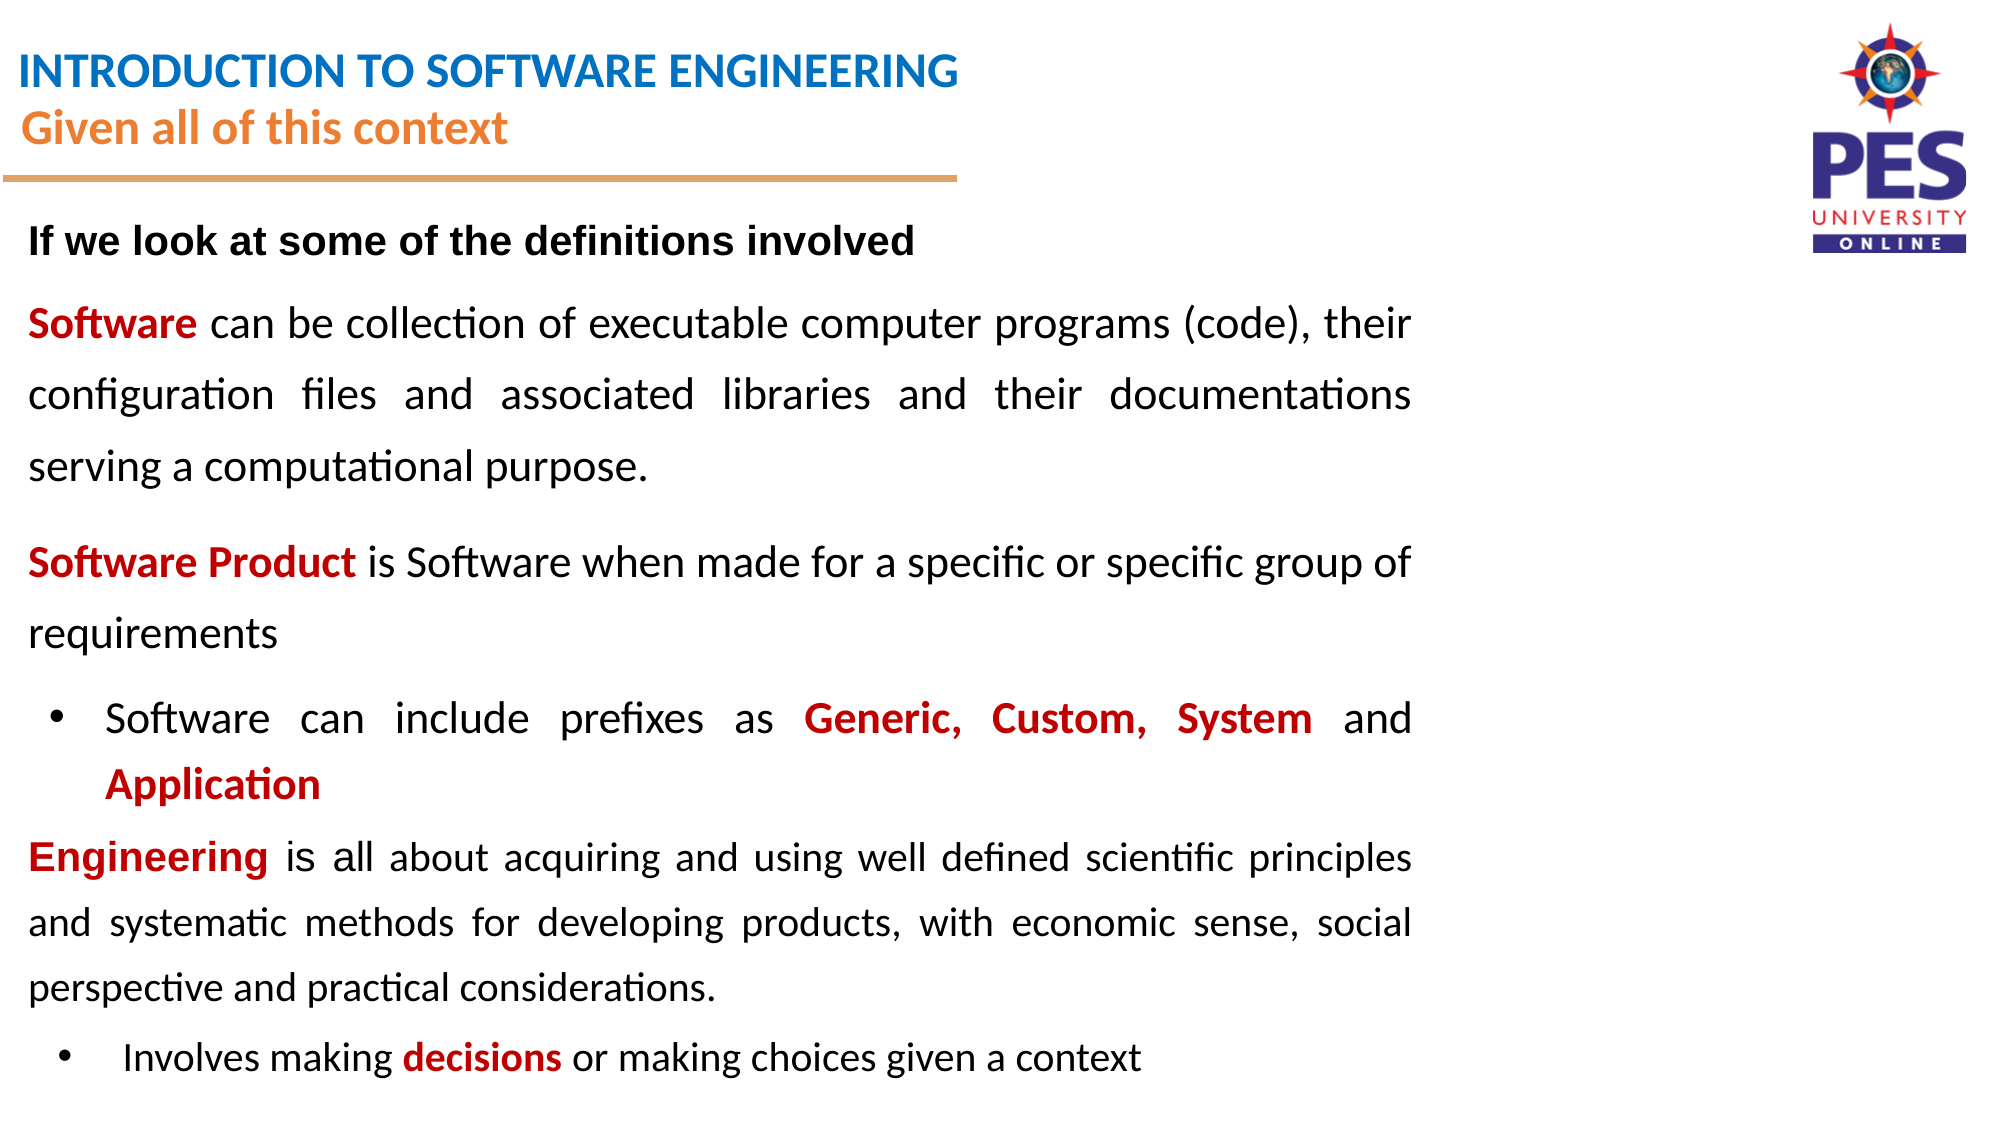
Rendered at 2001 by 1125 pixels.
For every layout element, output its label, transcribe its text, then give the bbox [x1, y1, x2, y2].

picture [1813, 22, 1967, 253]
list If we look at some of the definitions involved Software can be collection of executable computer programs (code), their configuration files and associated libraries and their documentations serving a computational purpose. Software Product is Software when made for a specific or specific group of requirements Software can include prefixes as Generic, Custom, System and Application Engineering is all about acquiring and using well defined scientific principles and systematic methods for developing products, with economic sense, social perspective and practical considerations. Involves making decisions or making choices given a context [13, 180, 1429, 1125]
title Given all of this context [0, 50, 1634, 205]
